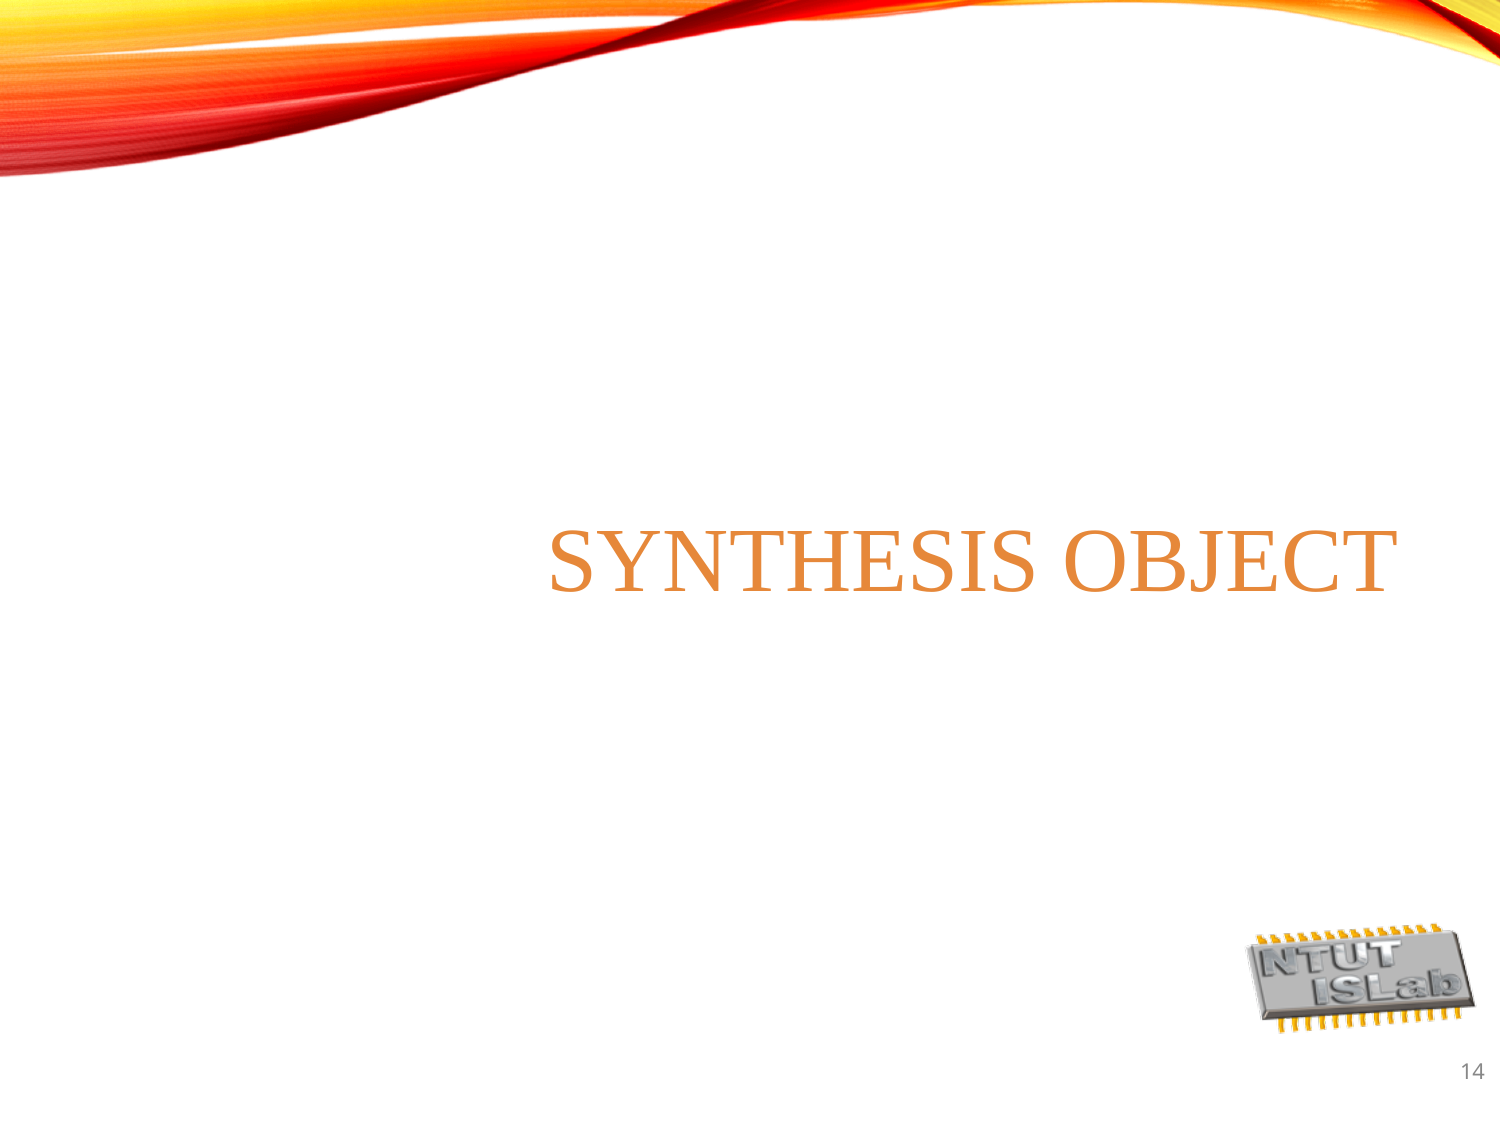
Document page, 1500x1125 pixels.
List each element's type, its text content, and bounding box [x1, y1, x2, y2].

title SYNTHESIS OBJECT [64, 468, 1415, 656]
picture [0, 0, 1500, 178]
slide_number ‹#› [1149, 1042, 1500, 1103]
picture [1242, 916, 1480, 1036]
